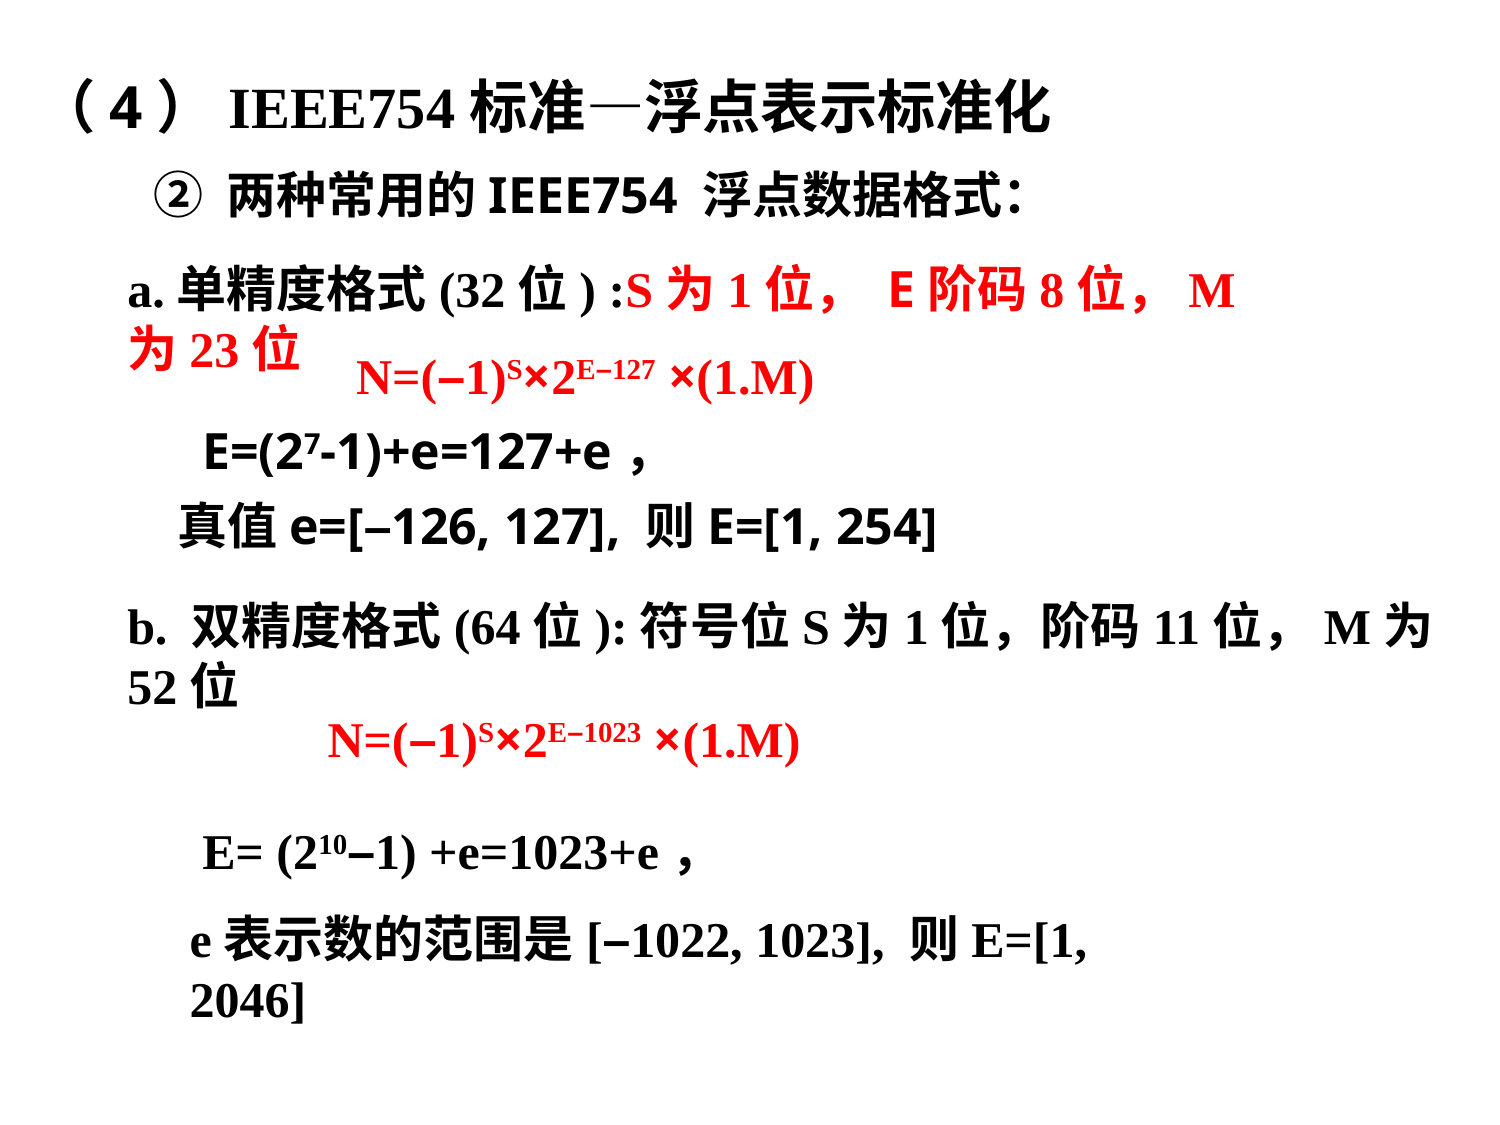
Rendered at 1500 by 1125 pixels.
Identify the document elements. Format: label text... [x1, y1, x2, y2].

text_box b. 双精度格式(64位):符号位S为1位，阶码11位，M为52位 [112, 587, 1463, 723]
text_box a.单精度格式(32位) :S为1位， E阶码8位，M为23位 [112, 249, 1306, 385]
text_box ② 两种常用的IEEE754 浮点数据格式： [138, 155, 1068, 231]
text_box E= (210–1) +e=1023+e， [187, 812, 1285, 888]
text_box （4）IEEE754标准—浮点表示标准化 [22, 62, 1067, 148]
text_box N=(–1)S×2E–1023 ×(1.M) [312, 699, 943, 775]
text_box N=(–1)S×2E–127 ×(1.M) [216, 337, 830, 413]
text_box e表示数的范围是[–1022, 1023], 则E=[1, 2046] [174, 899, 1226, 1035]
text_box 真值e=[–126, 127], 则E=[1, 254] [162, 487, 1143, 563]
text_box E=(27-1)+e=127+e， [187, 412, 1393, 488]
